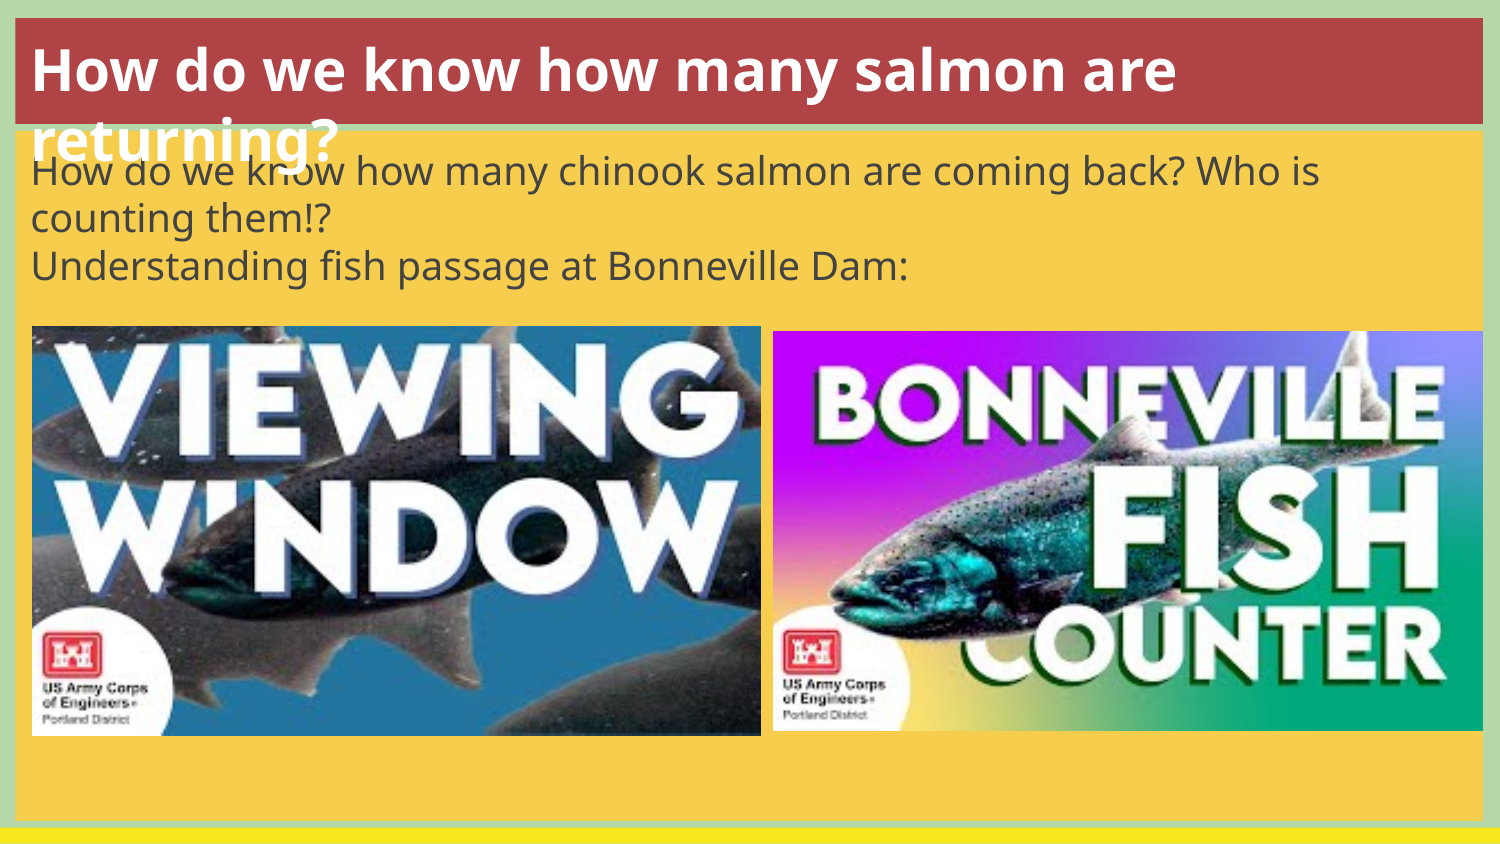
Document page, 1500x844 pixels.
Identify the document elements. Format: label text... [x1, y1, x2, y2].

text_box How do we know how many chinook salmon are coming back? Who is counting them!? Understanding fish passage at Bonneville Dam: [15, 130, 1483, 821]
picture [32, 325, 761, 736]
title How do we know how many salmon are returning? [15, 18, 1483, 124]
picture [773, 330, 1484, 731]
